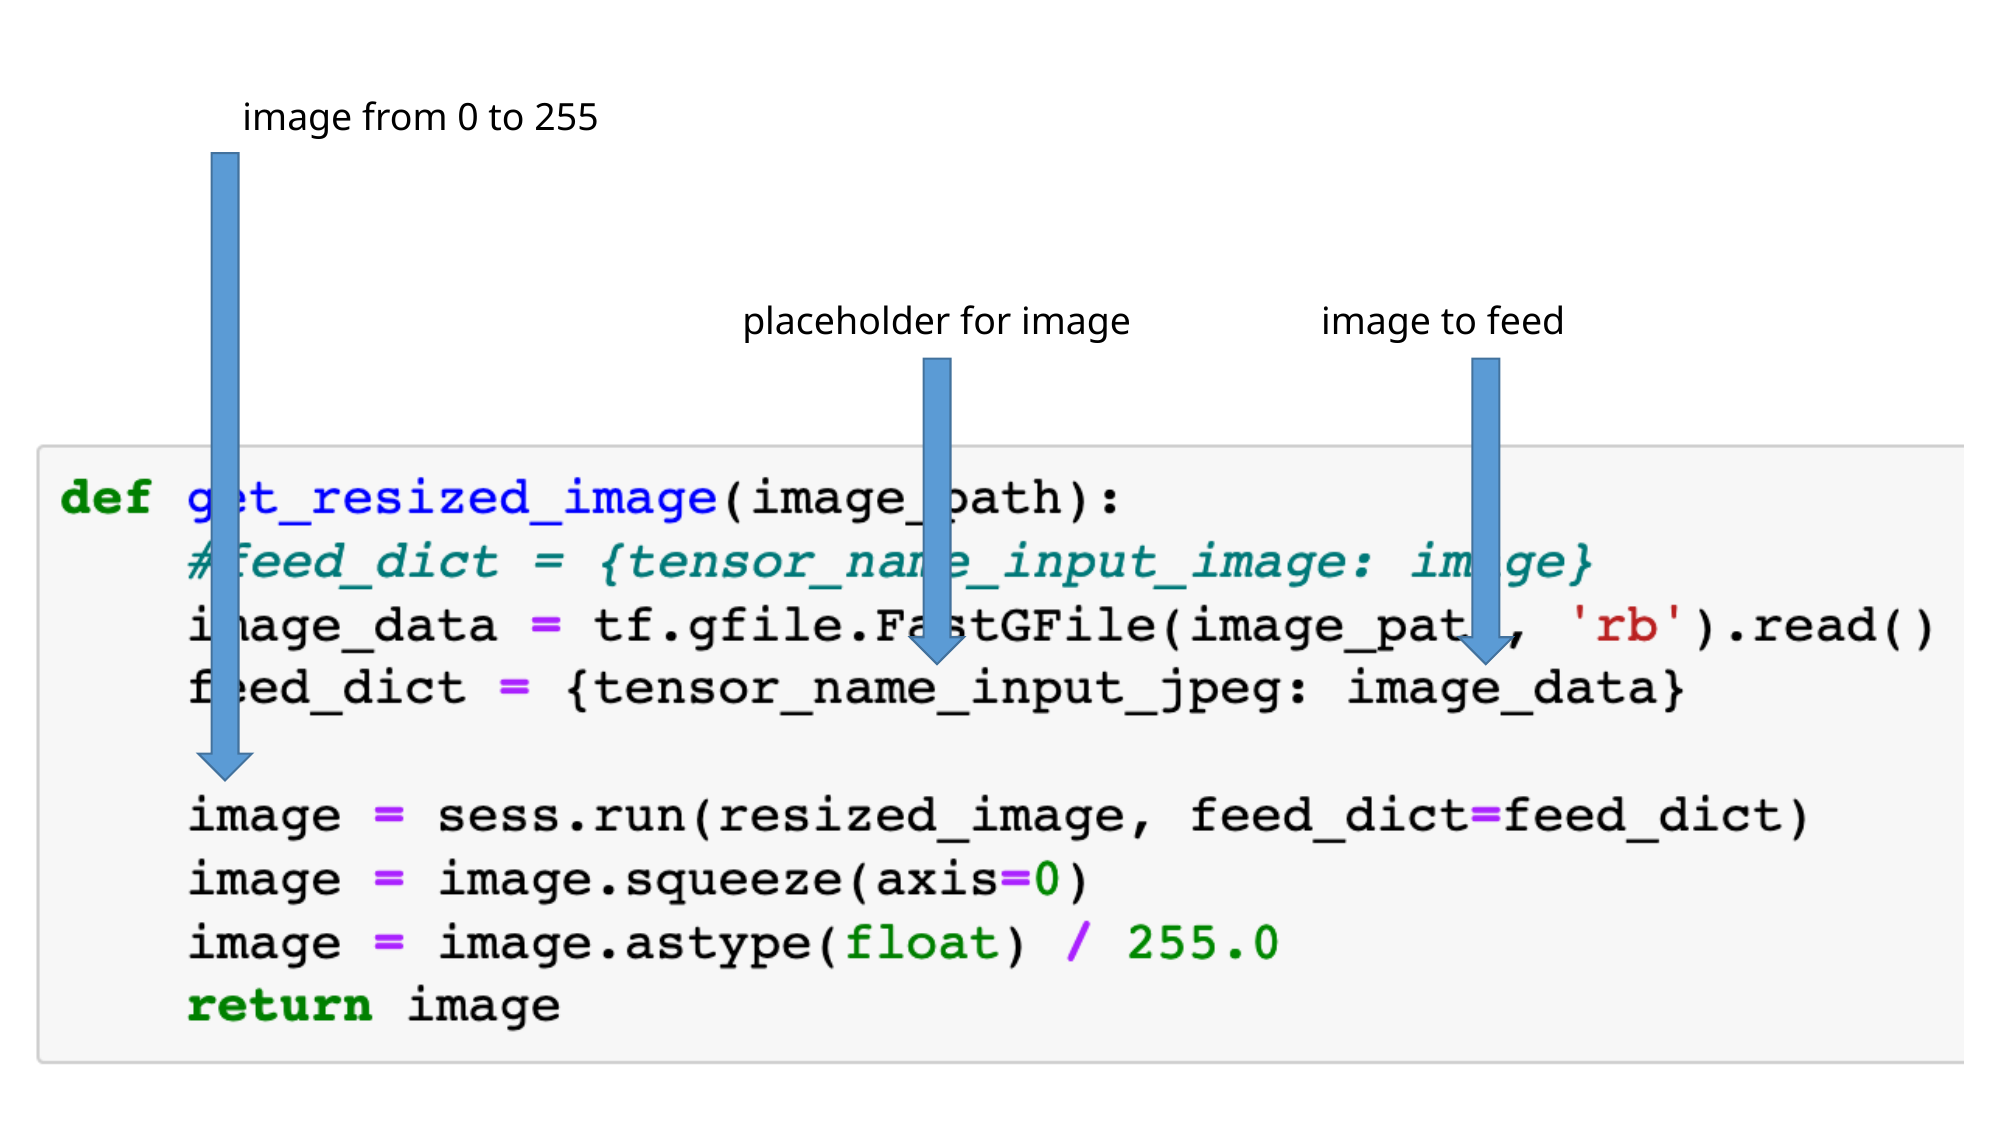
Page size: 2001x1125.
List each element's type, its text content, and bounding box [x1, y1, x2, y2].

text_box image to feed [1306, 289, 1581, 350]
text_box [210, 152, 240, 423]
text_box placeholder for image [727, 289, 1147, 350]
picture [15, 423, 1964, 1083]
text_box [1471, 357, 1501, 423]
text_box [922, 357, 952, 423]
text_box image from 0 to 255 [227, 86, 615, 146]
